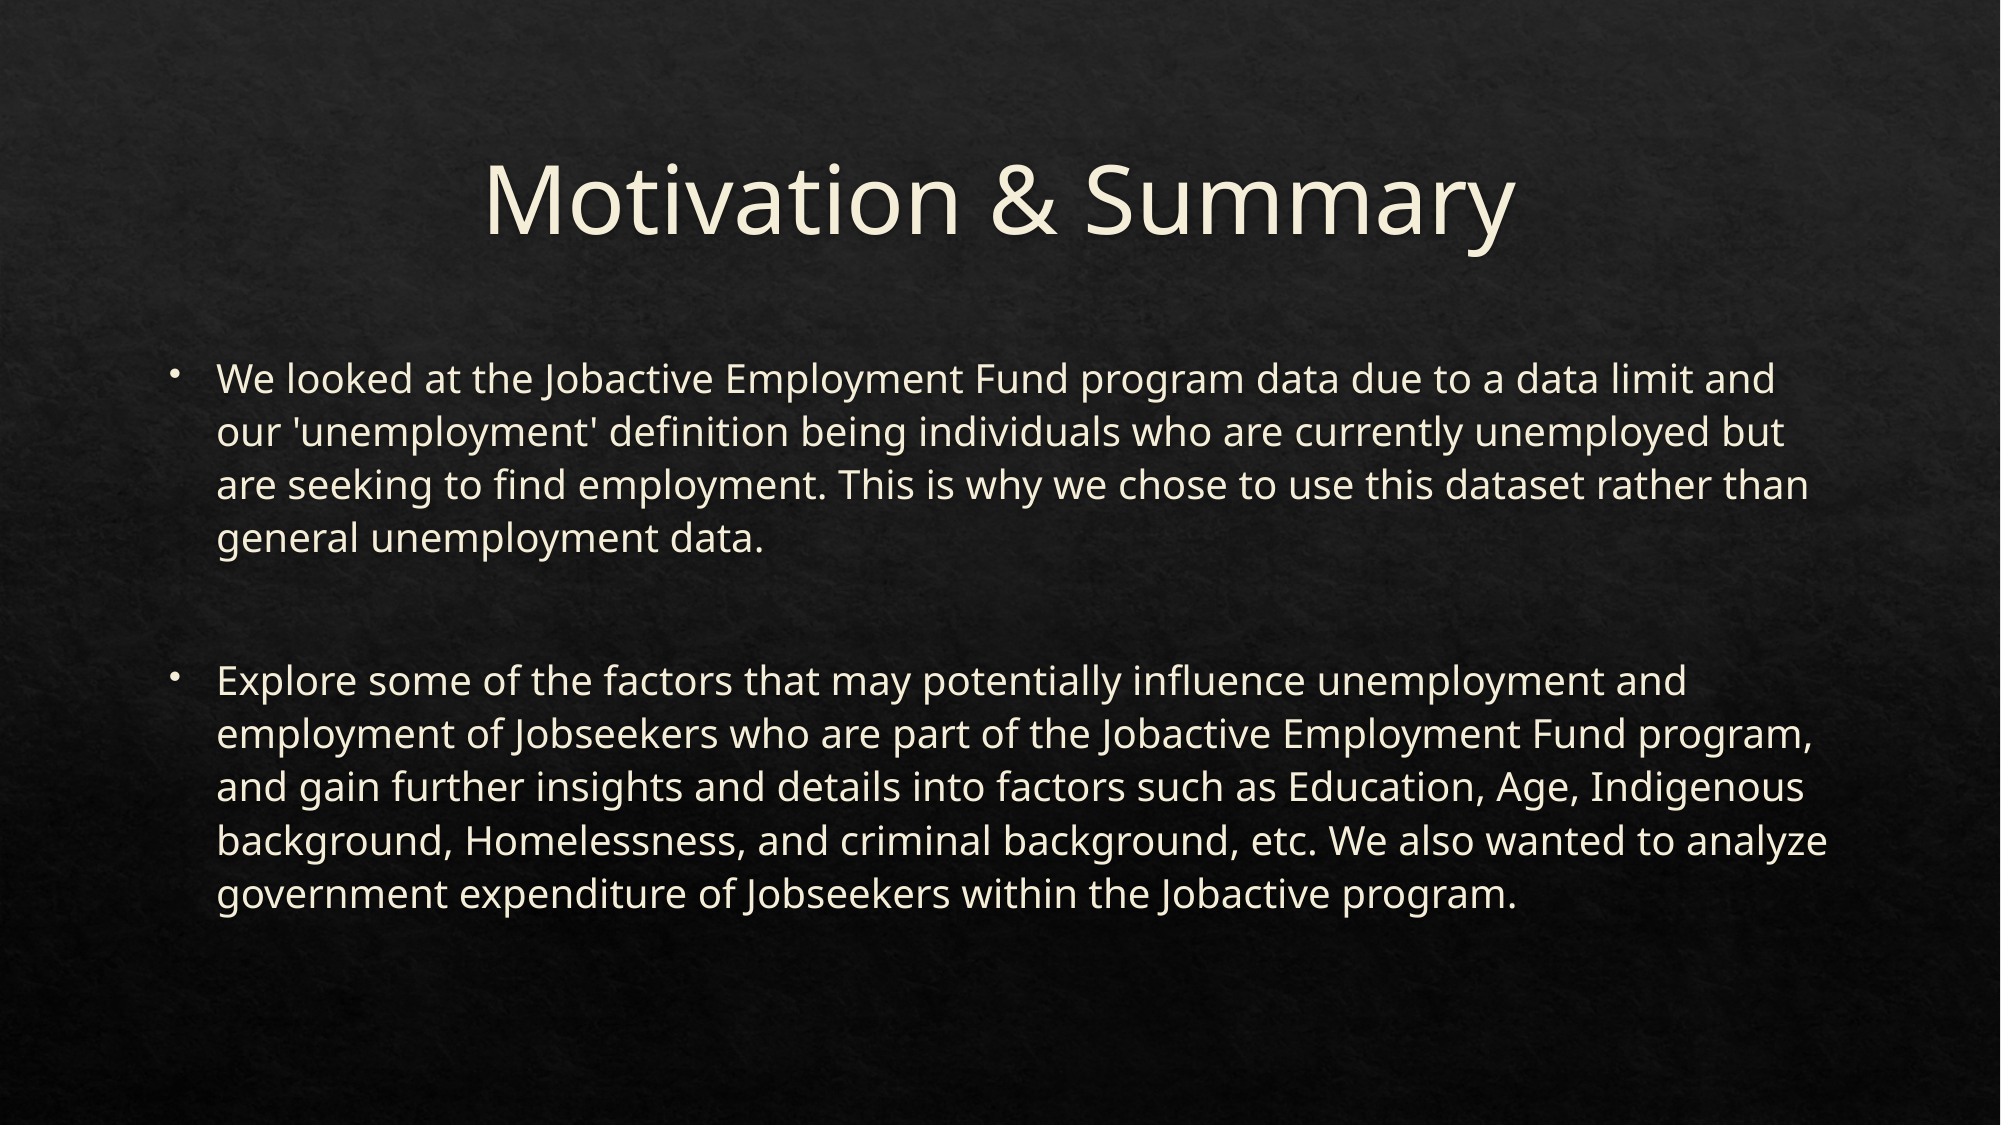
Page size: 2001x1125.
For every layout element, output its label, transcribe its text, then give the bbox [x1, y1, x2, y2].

title Motivation & Summary [149, 99, 1849, 307]
list We looked at the Jobactive Employment Fund program data due to a data limit and our 'unemployment' definition being individuals who are currently unemployed but are seeking to find employment. This is why we chose to use this dataset rather than general unemployment data. Explore some of the factors that may potentially influence unemployment and employment of Jobseekers who are part of the Jobactive Employment Fund program, and gain further insights and details into factors such as Education, Age, Indigenous background, Homelessness, and criminal background, etc. We also wanted to analyze government expenditure of Jobseekers within the Jobactive program. [149, 340, 1849, 950]
